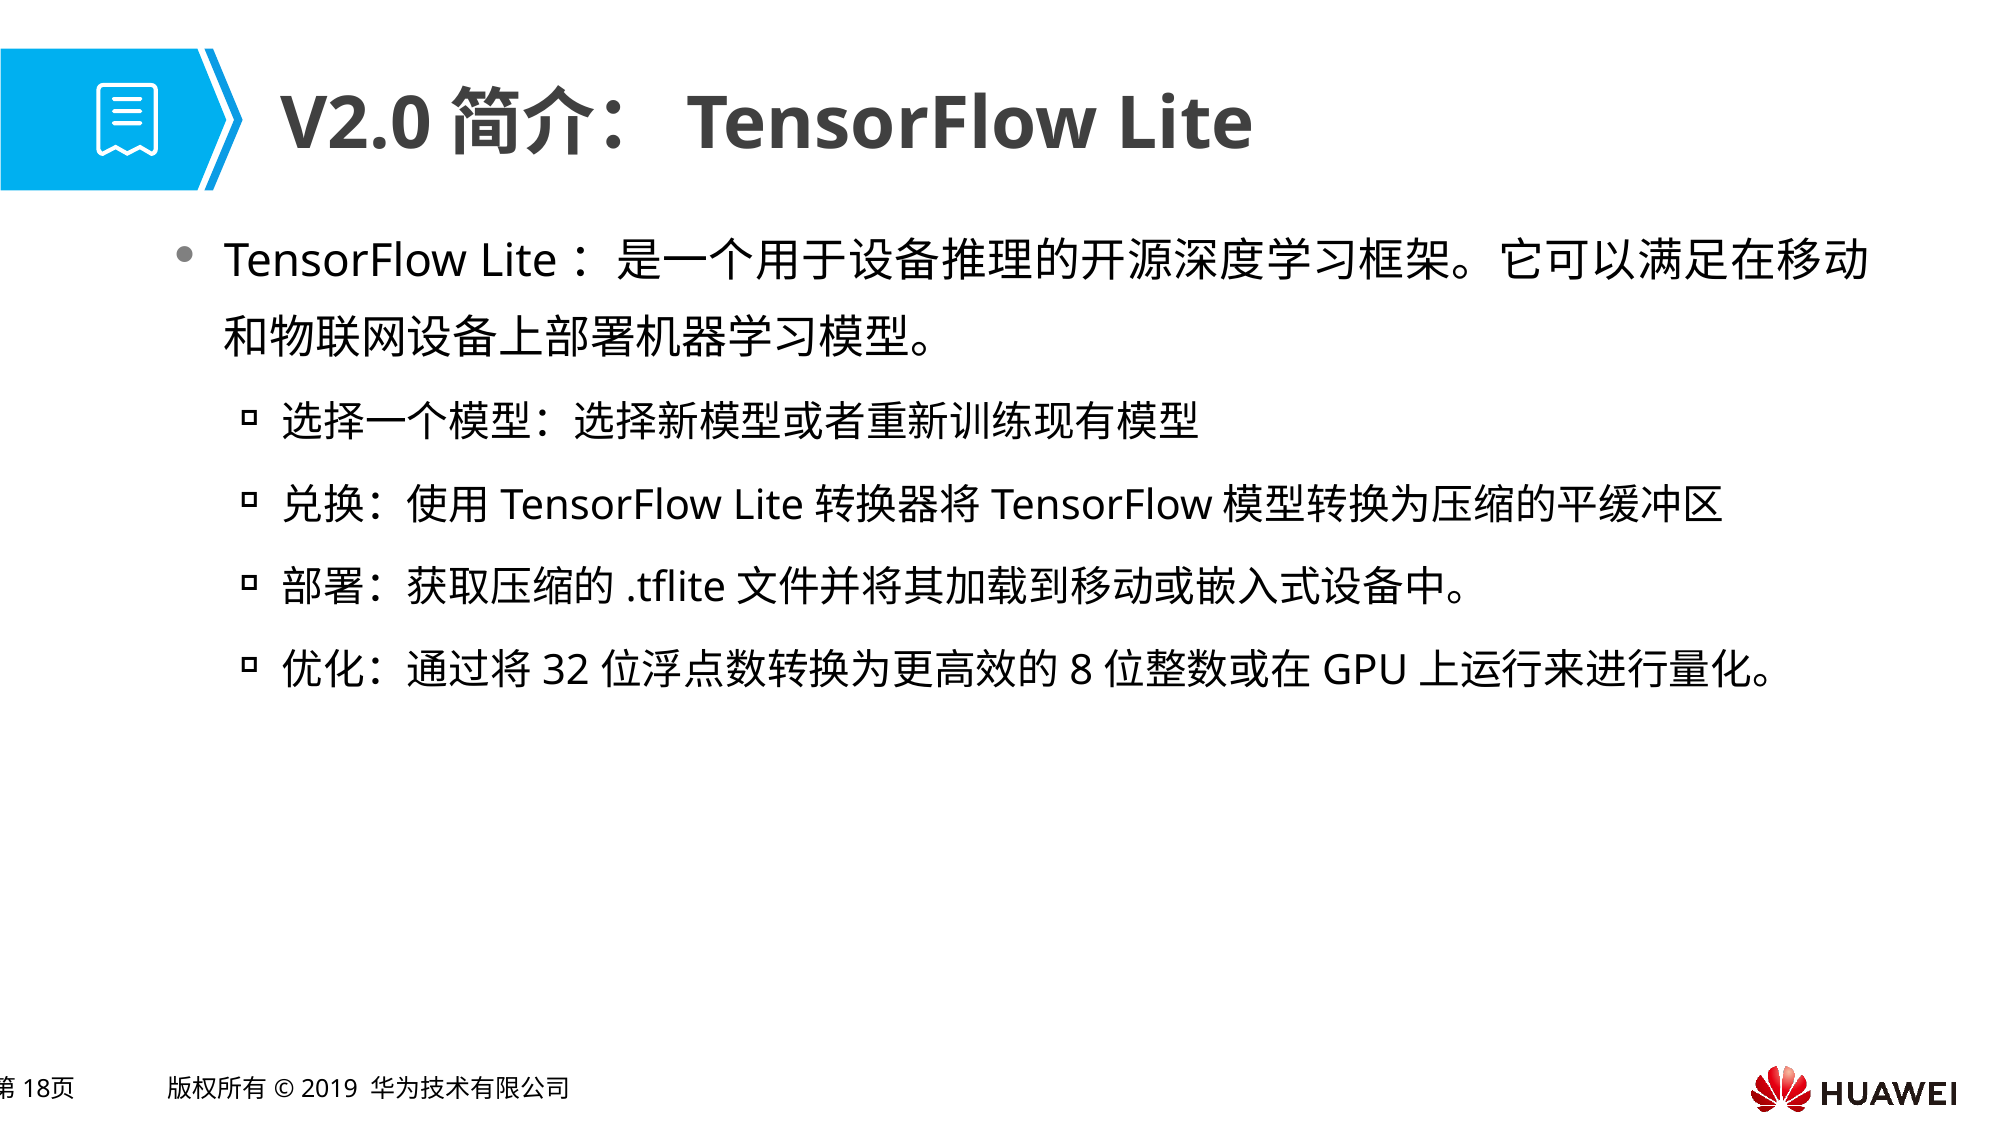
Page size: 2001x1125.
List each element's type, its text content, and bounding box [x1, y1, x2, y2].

picture [1751, 1066, 1956, 1112]
list TensorFlow Lite：是一个用于设备推理的开源深度学习框架。它可以满足在移动和物联网设备上部署机器学习模型。 选择一个模型：选择新模型或者重新训练现有模型 兑换：使用TensorFlow Lite转换器将TensorFlow模型转换为压缩的平缓冲区 部署：获取压缩的.tflite文件并将其加载到移动或嵌入式设备中。 优化：通过将32位浮点数转换为更高效的8位整数或在GPU上运行来进行量化。 [160, 202, 1883, 1036]
title V2.0简介：TensorFlow Lite [263, 67, 1877, 173]
